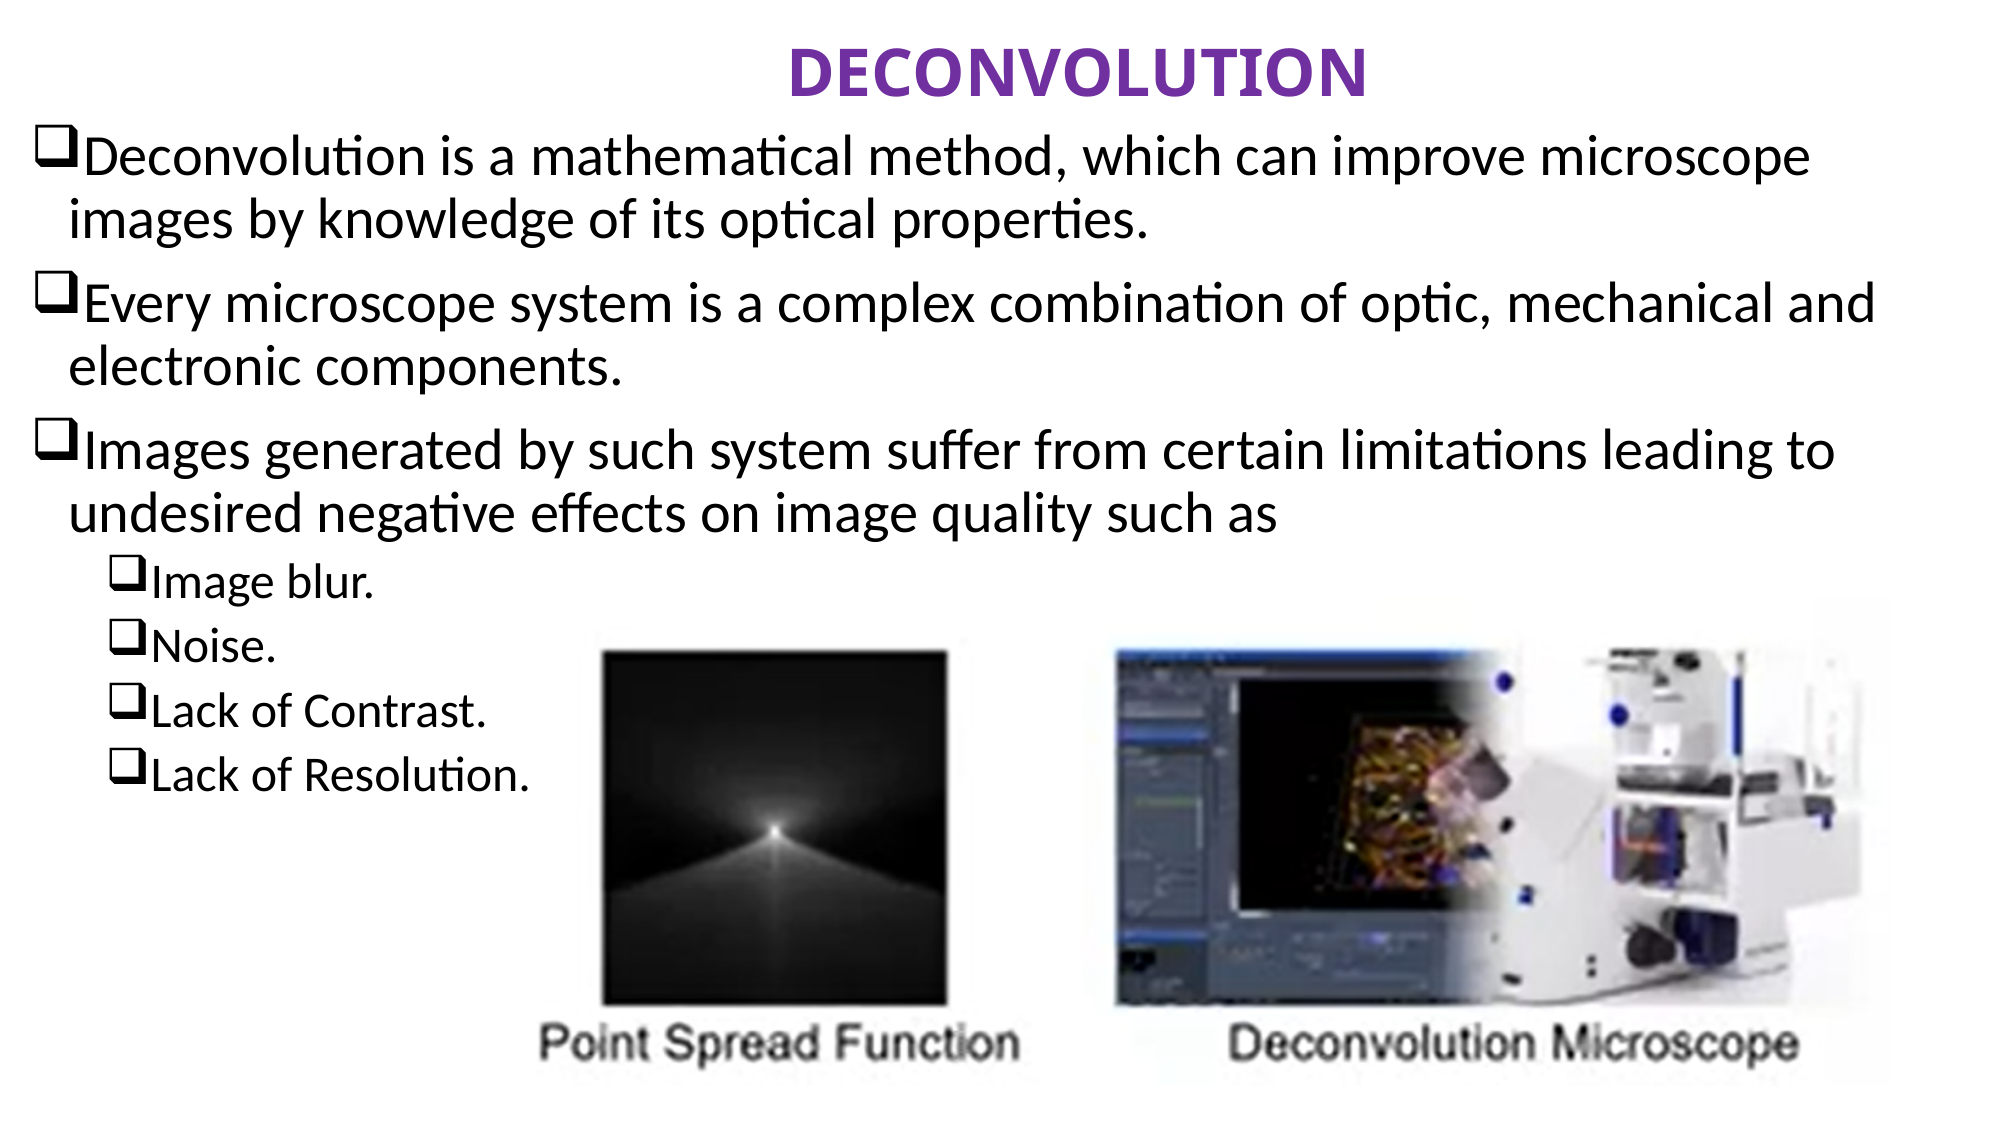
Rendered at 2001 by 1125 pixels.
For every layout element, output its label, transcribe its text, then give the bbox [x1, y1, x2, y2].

list Deconvolution is a mathematical method, which can improve microscope images by knowledge of its optical properties. Every microscope system is a complex combination of optic, mechanical and electronic components. Images generated by such system suffer from certain limitations leading to undesired negative effects on image quality such as Image blur. Noise. Lack of Contrast. Lack of Resolution. [15, 117, 1983, 1014]
text_box DECONVOLUTION [328, 31, 1829, 118]
picture [534, 596, 1890, 1086]
